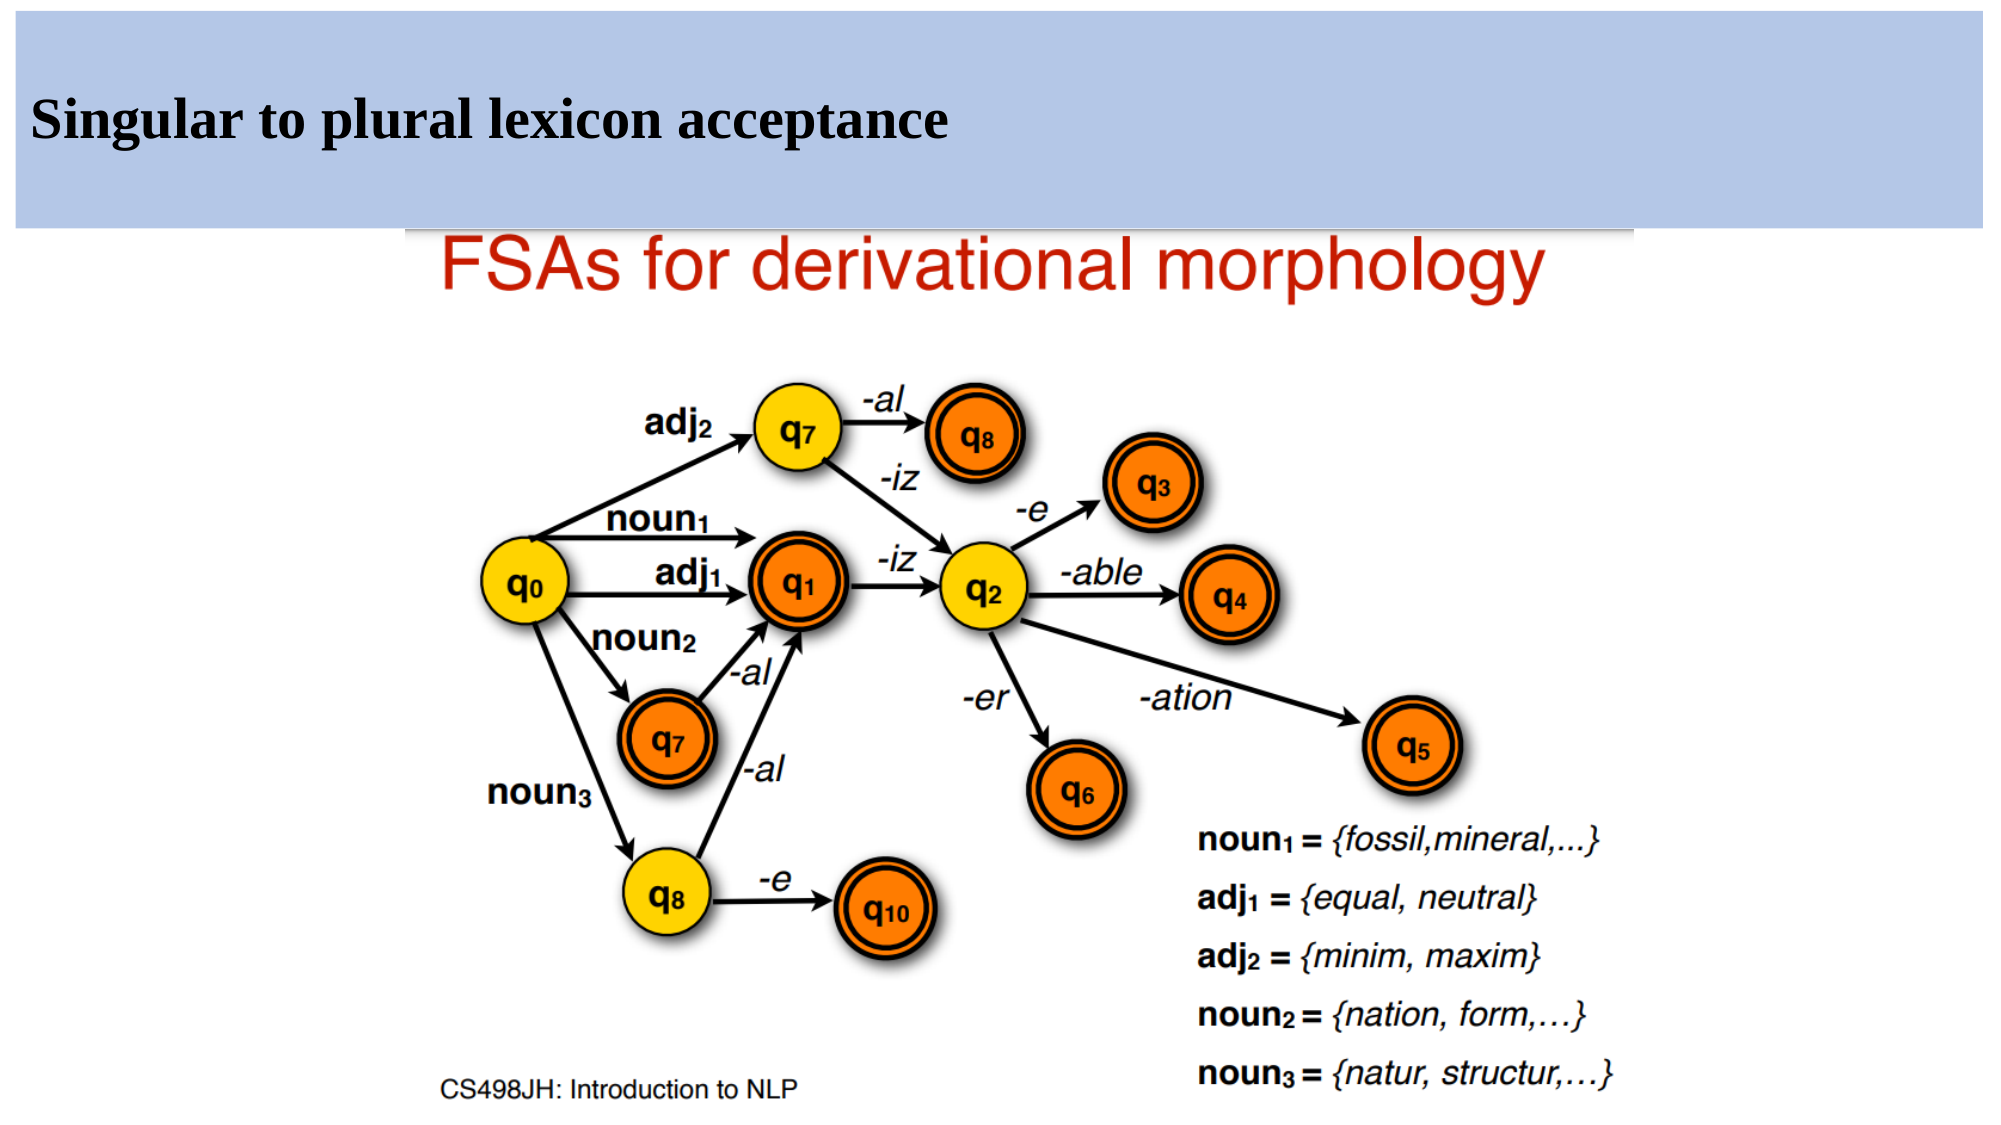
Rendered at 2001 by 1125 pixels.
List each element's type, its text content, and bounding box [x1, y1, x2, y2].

picture [405, 228, 1634, 1114]
title Singular to plural lexicon acceptance [15, 10, 1983, 229]
